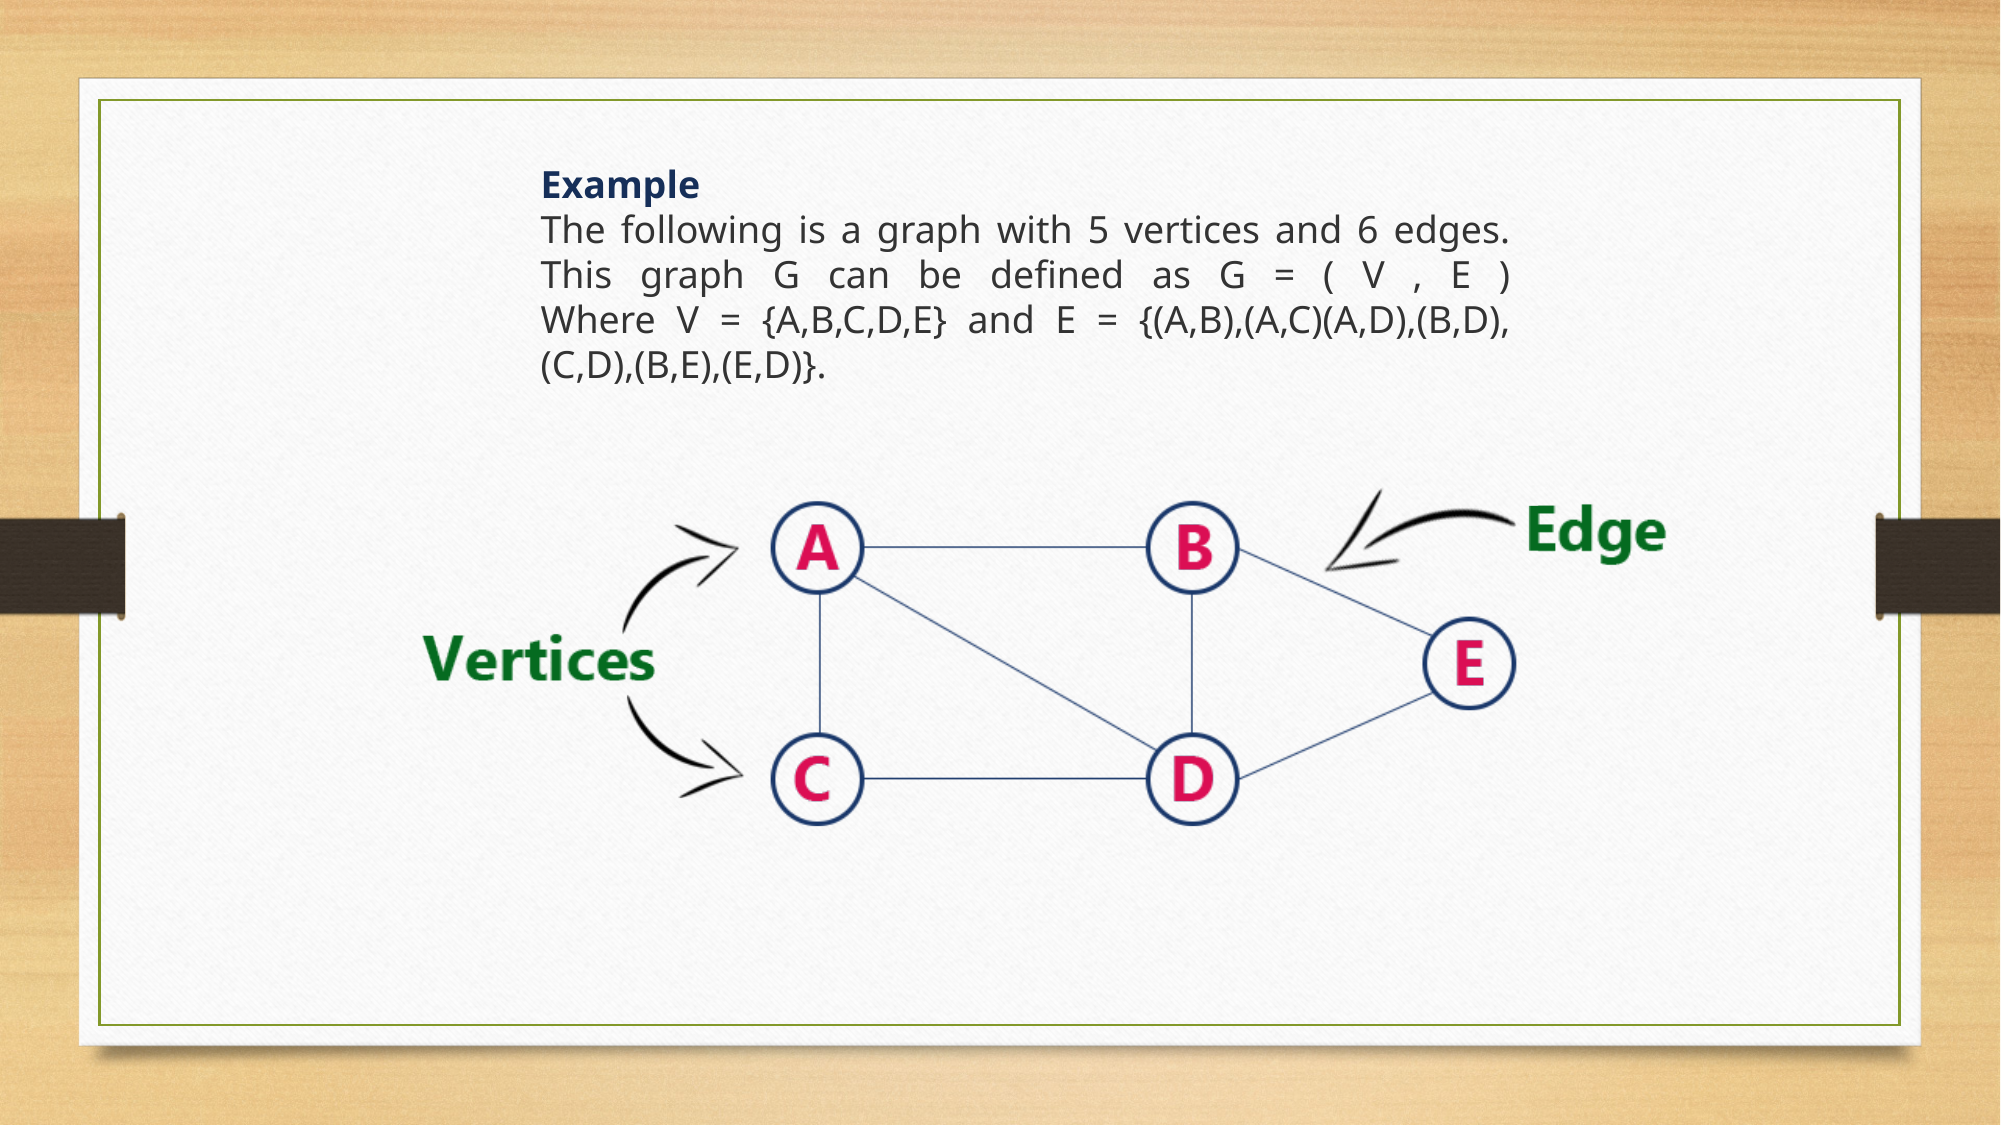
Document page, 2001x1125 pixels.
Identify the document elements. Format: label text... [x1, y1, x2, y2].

text_box Example The following is a graph with 5 vertices and 6 edges. This graph G can be defined as G = ( V , E ) Where V = {A,B,C,D,E} and E = {(A,B),(A,C)(A,D),(B,D),(C,D),(B,E),(E,D)}. [525, 153, 1526, 394]
picture [0, 0, 2001, 1125]
